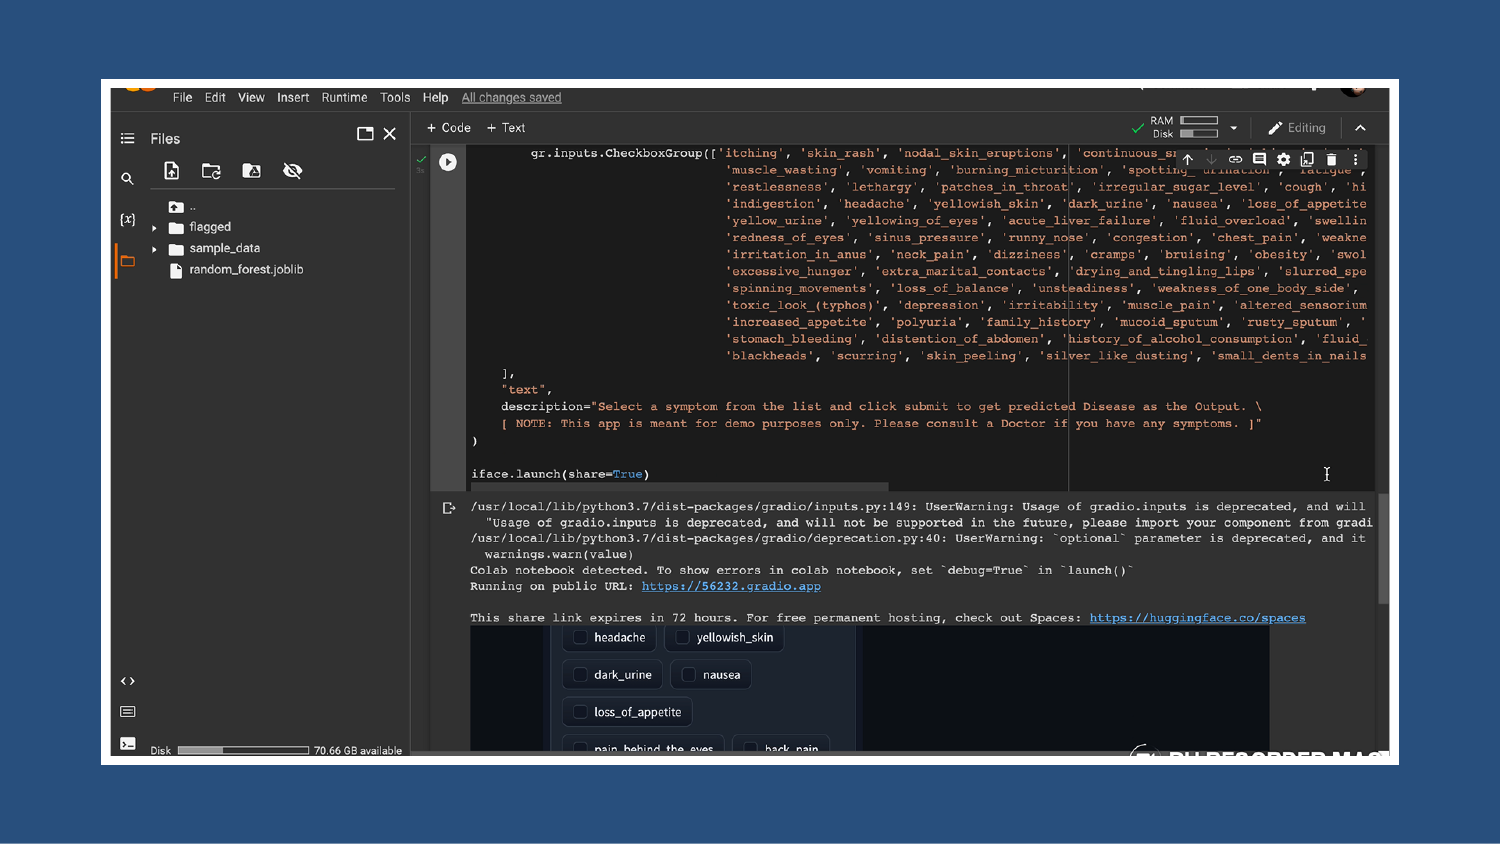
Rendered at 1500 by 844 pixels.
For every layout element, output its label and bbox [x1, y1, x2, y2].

picture [110, 88, 1390, 756]
